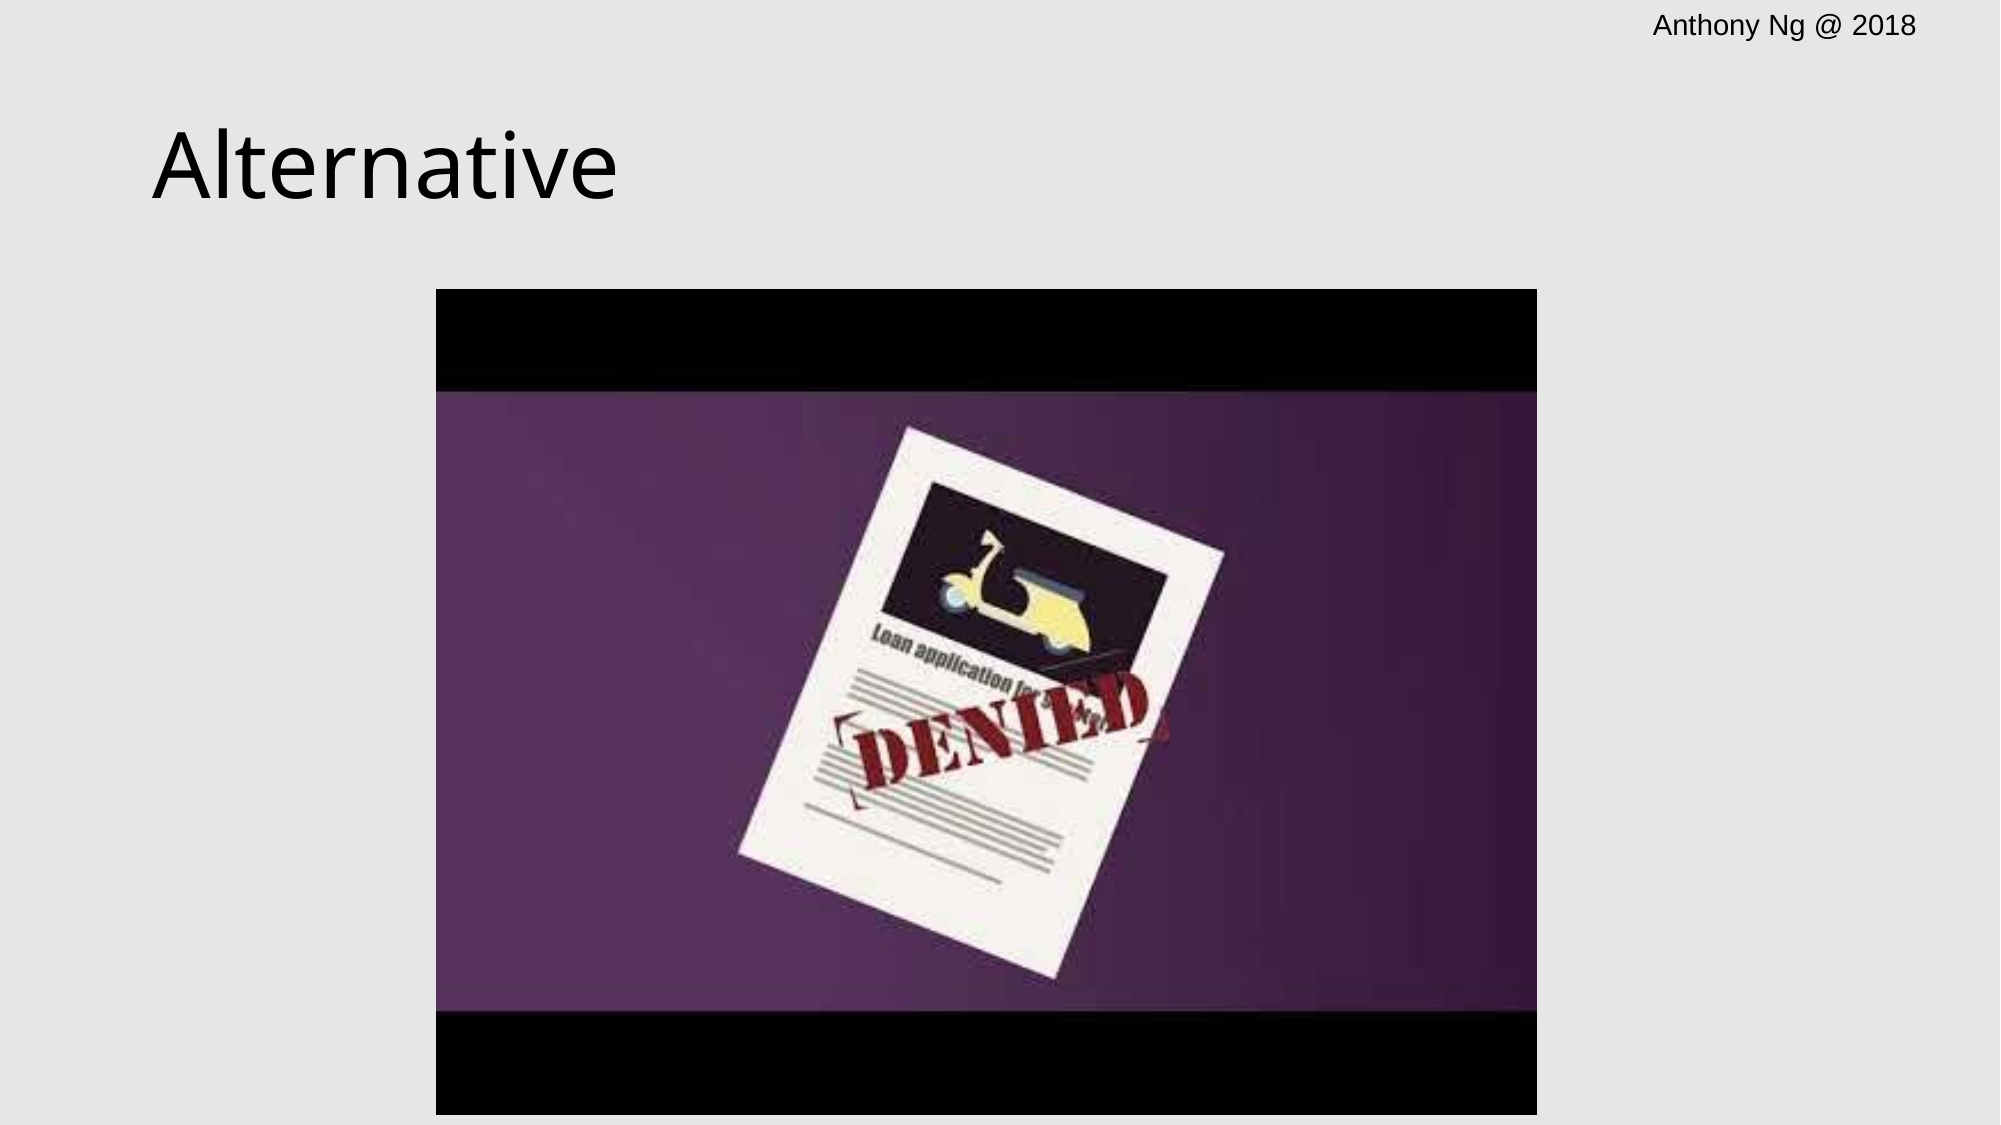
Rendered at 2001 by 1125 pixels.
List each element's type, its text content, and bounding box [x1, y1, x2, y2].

title Alternative [137, 59, 1863, 278]
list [435, 288, 1538, 1116]
